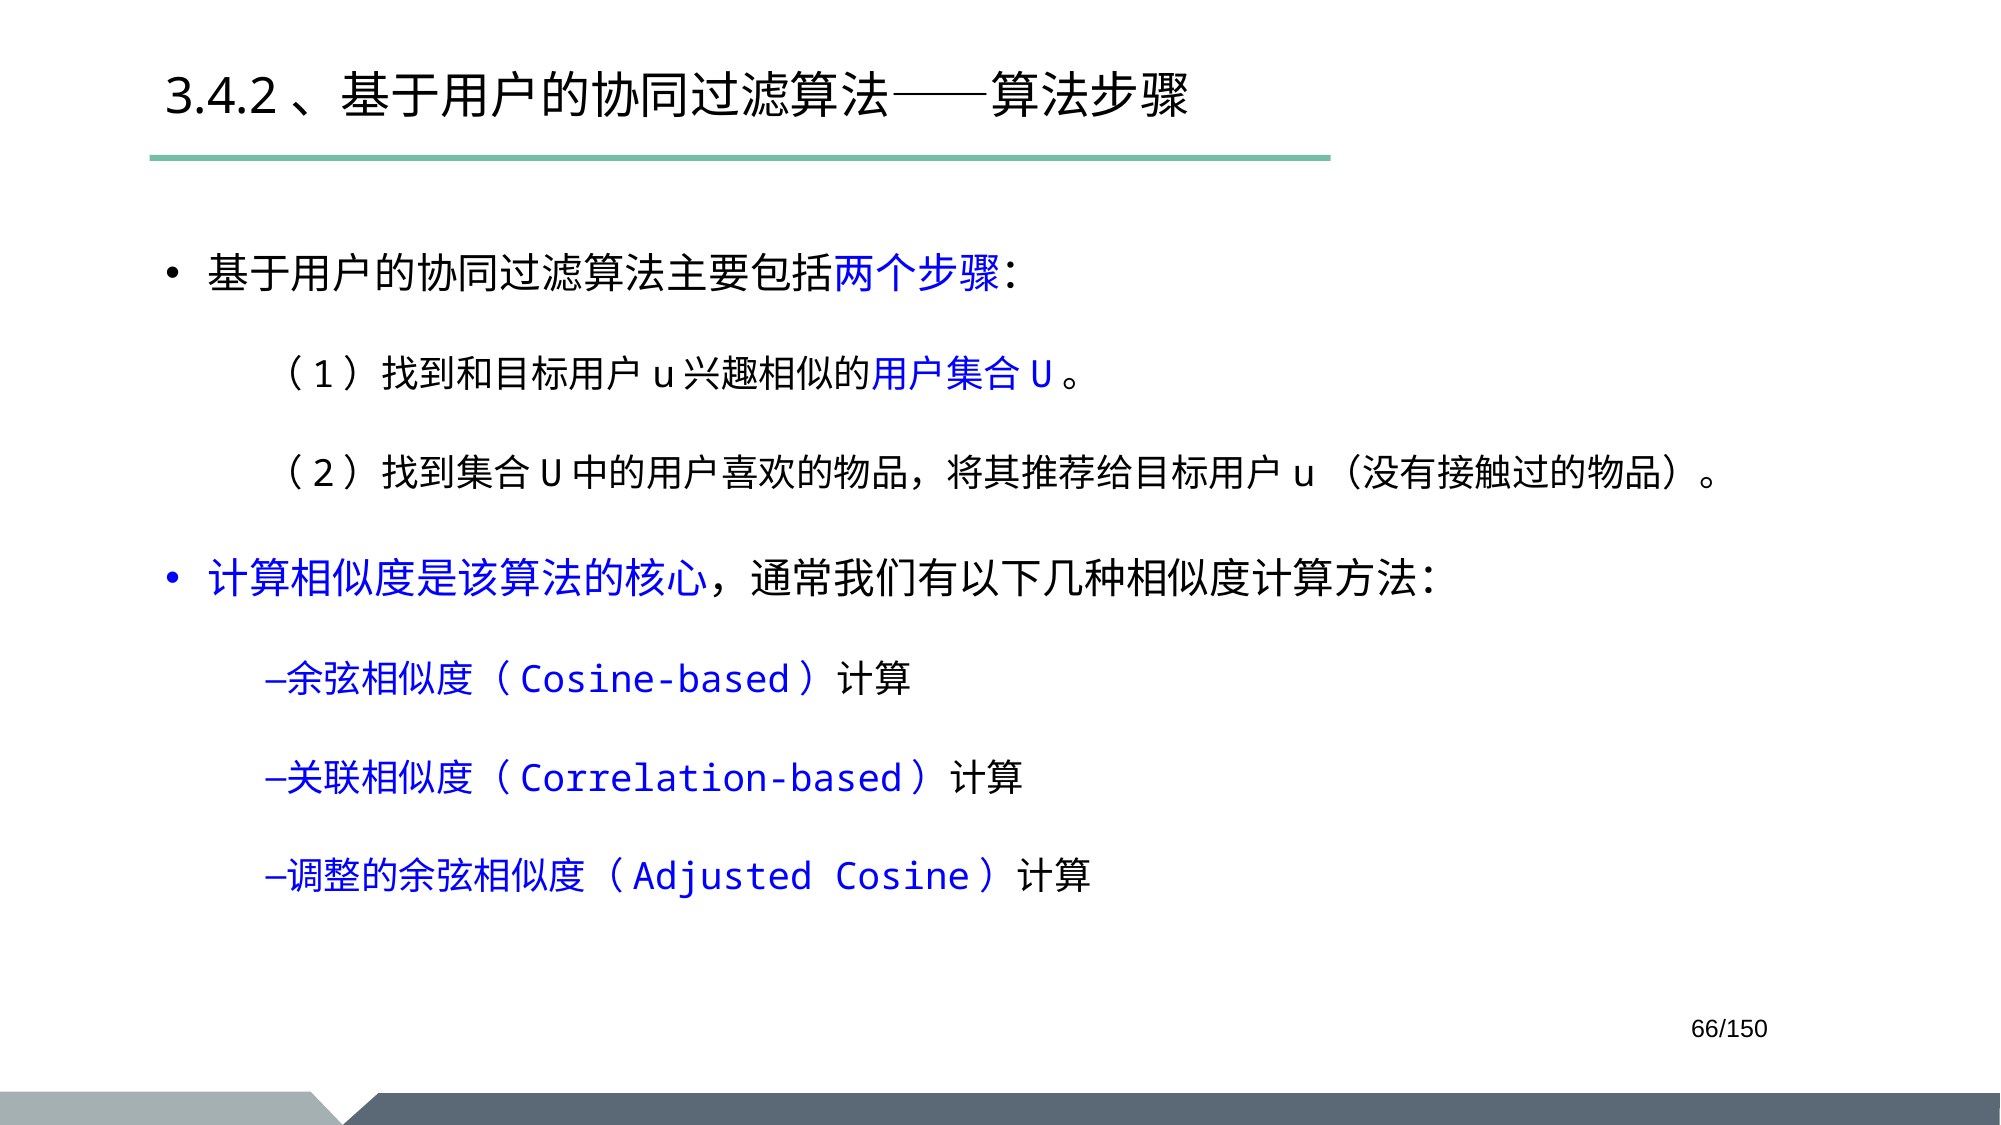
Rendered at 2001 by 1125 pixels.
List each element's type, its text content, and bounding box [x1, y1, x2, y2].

title 3.4.2、基于用户的协同过滤算法——算法步骤 [157, 28, 1406, 159]
slide_number /150 [1680, 1004, 1777, 1051]
list 基于用户的协同过滤算法主要包括两个步骤： （1）找到和目标用户u兴趣相似的用户集合U。 （2）找到集合U中的用户喜欢的物品，将其推荐给目标用户u（没有接触过的物品）。 计算相似度是该算法的核心，通常我们有以下几种相似度计算方法： 余弦相似度（Cosine-based）计算 关联相似度（Correlation-based）计算 调整的余弦相似度（Adjusted Cosine）计算 [157, 188, 1768, 961]
